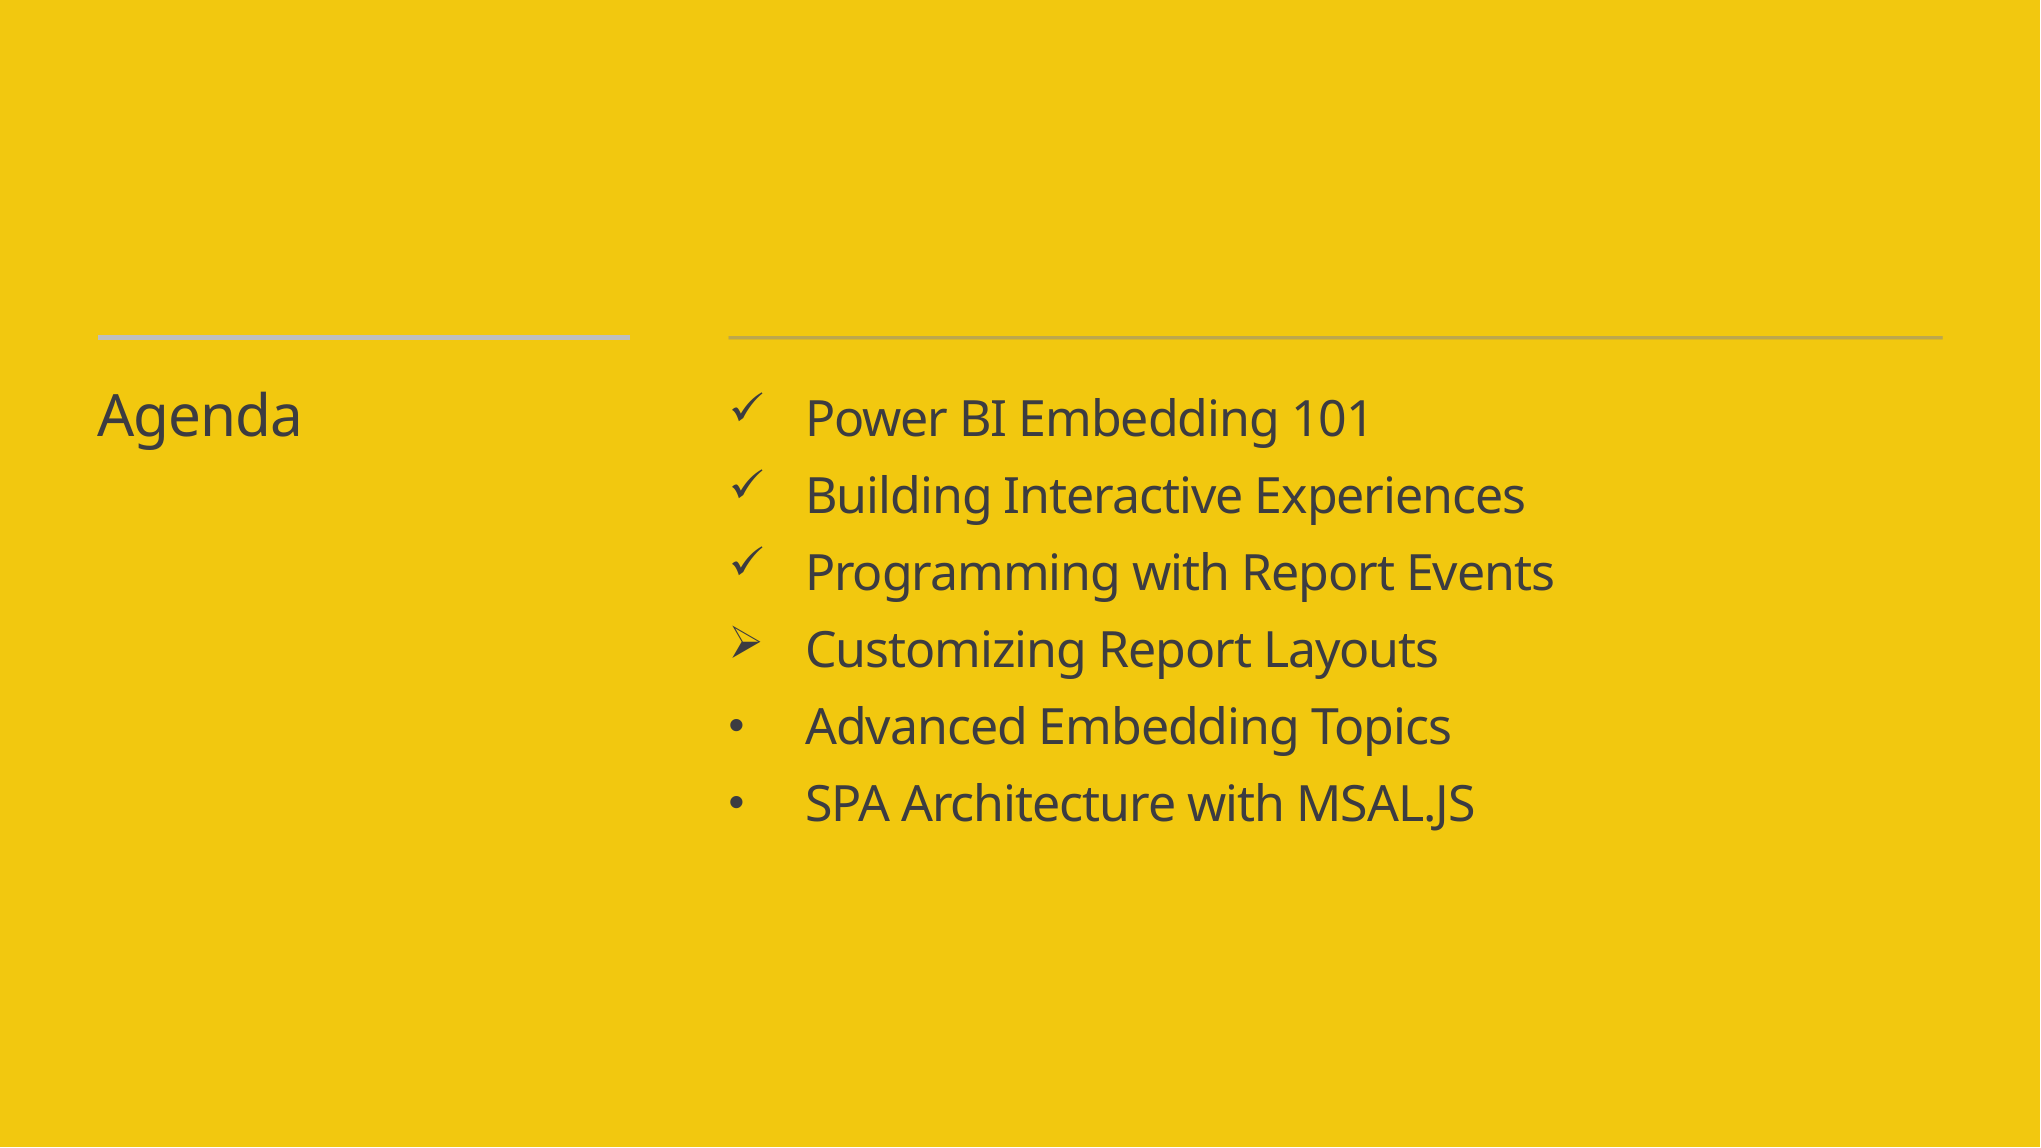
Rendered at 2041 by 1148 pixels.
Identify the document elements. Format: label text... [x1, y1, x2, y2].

list Power BI Embedding 101 Building Interactive Experiences Programming with Report Events Customizing Report Layouts Advanced Embedding Topics SPA Architecture with MSAL.JS [728, 386, 2008, 1067]
title Agenda [97, 386, 631, 451]
